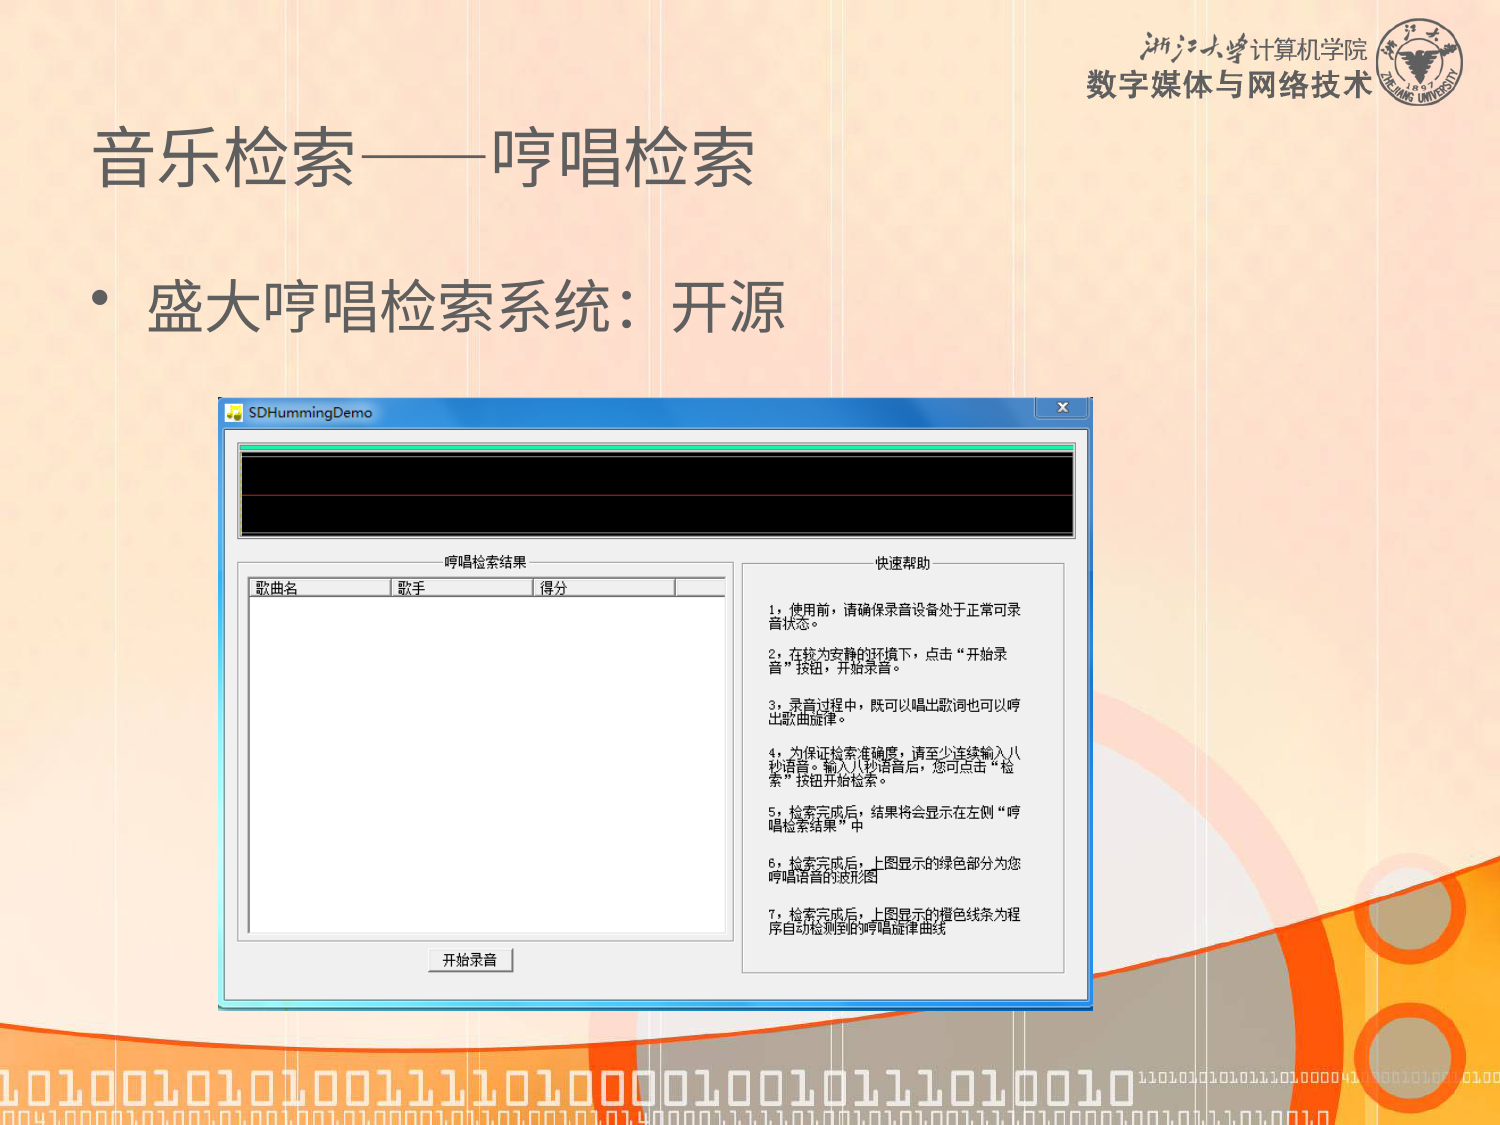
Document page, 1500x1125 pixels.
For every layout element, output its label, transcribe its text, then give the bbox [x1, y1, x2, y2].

picture [0, 0, 1500, 1125]
list 盛大哼唱检索系统：开源 [74, 262, 1426, 1006]
title 音乐检索——哼唱检索 [74, 77, 1426, 233]
